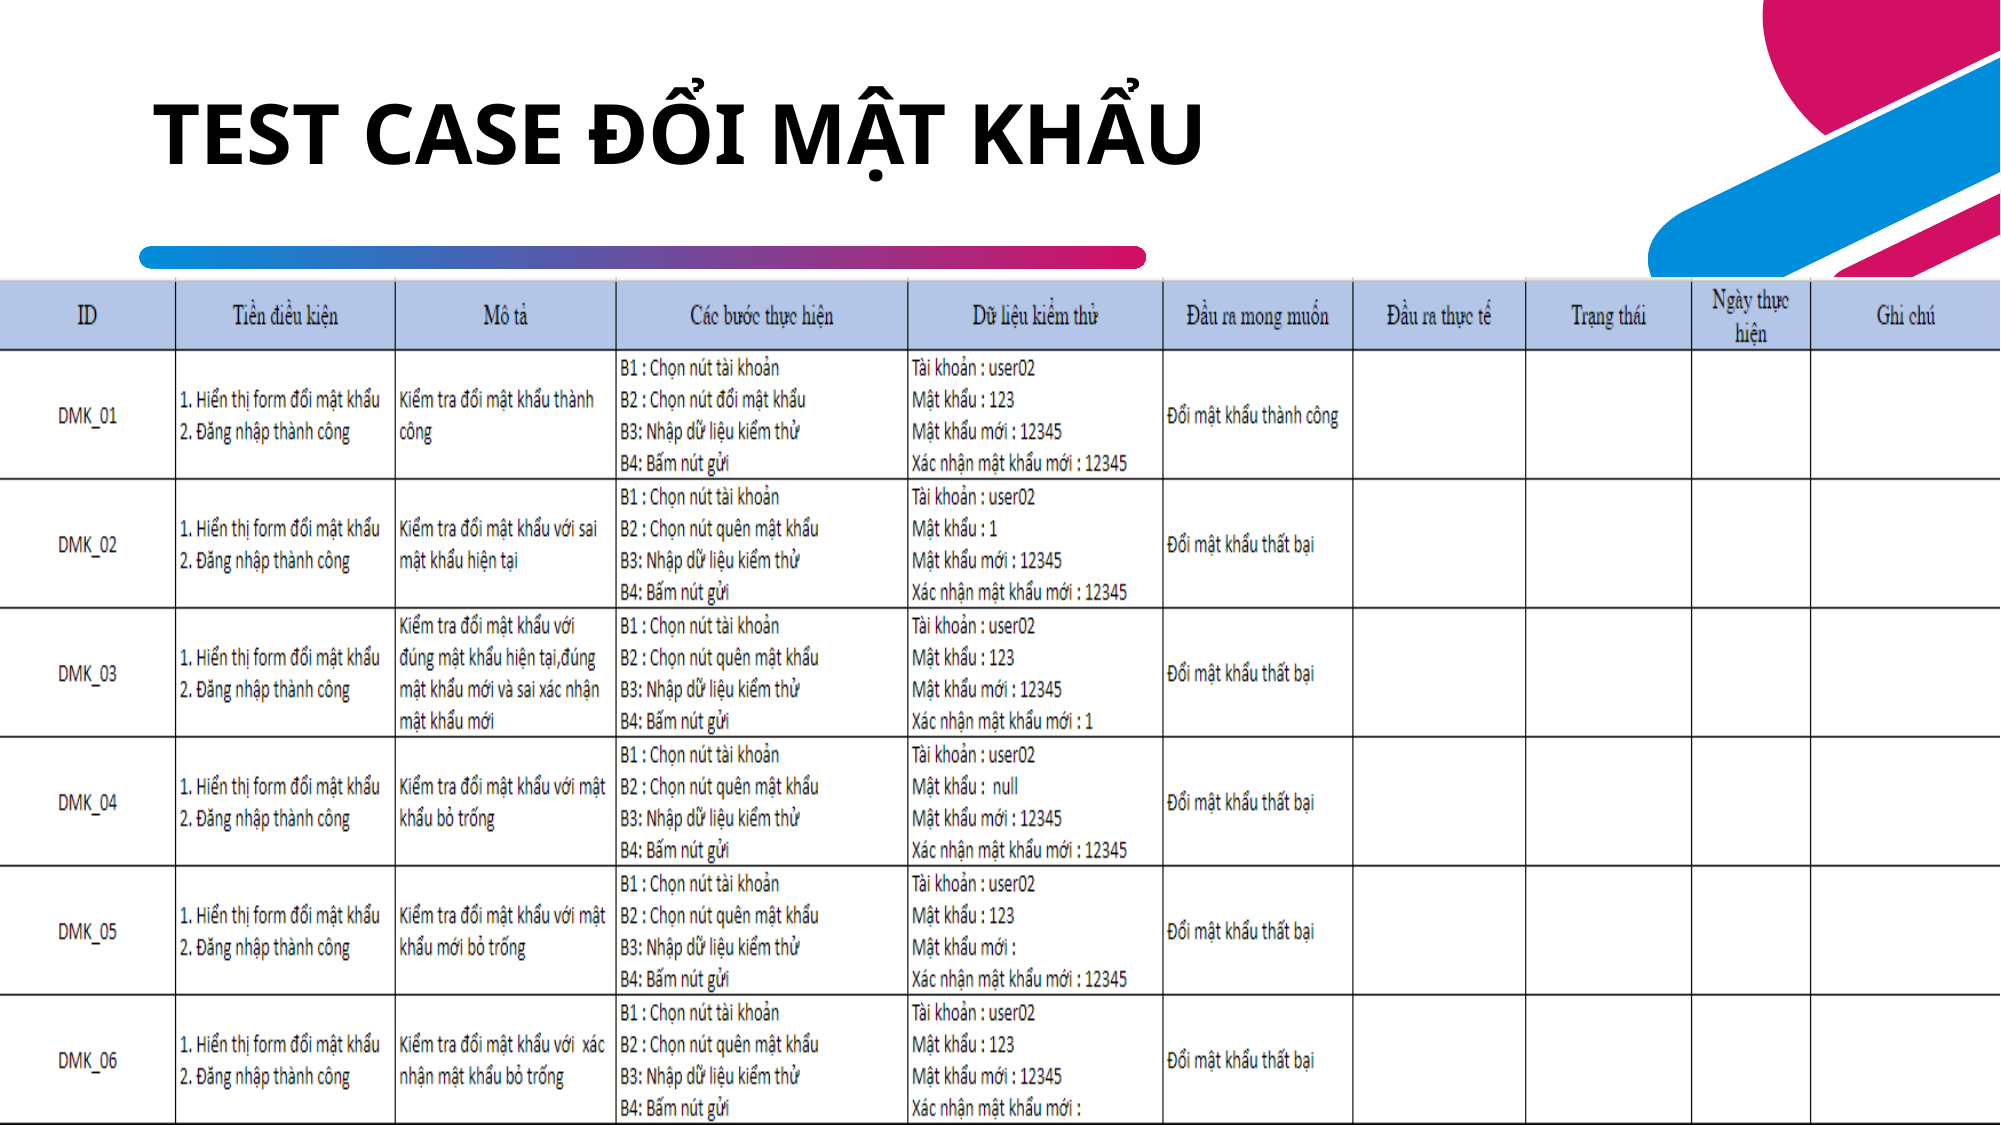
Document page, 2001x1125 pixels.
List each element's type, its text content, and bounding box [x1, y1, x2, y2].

title TEST CASE ĐỔI MẬT KHẨU [137, 59, 1623, 215]
picture [0, 277, 2000, 1125]
